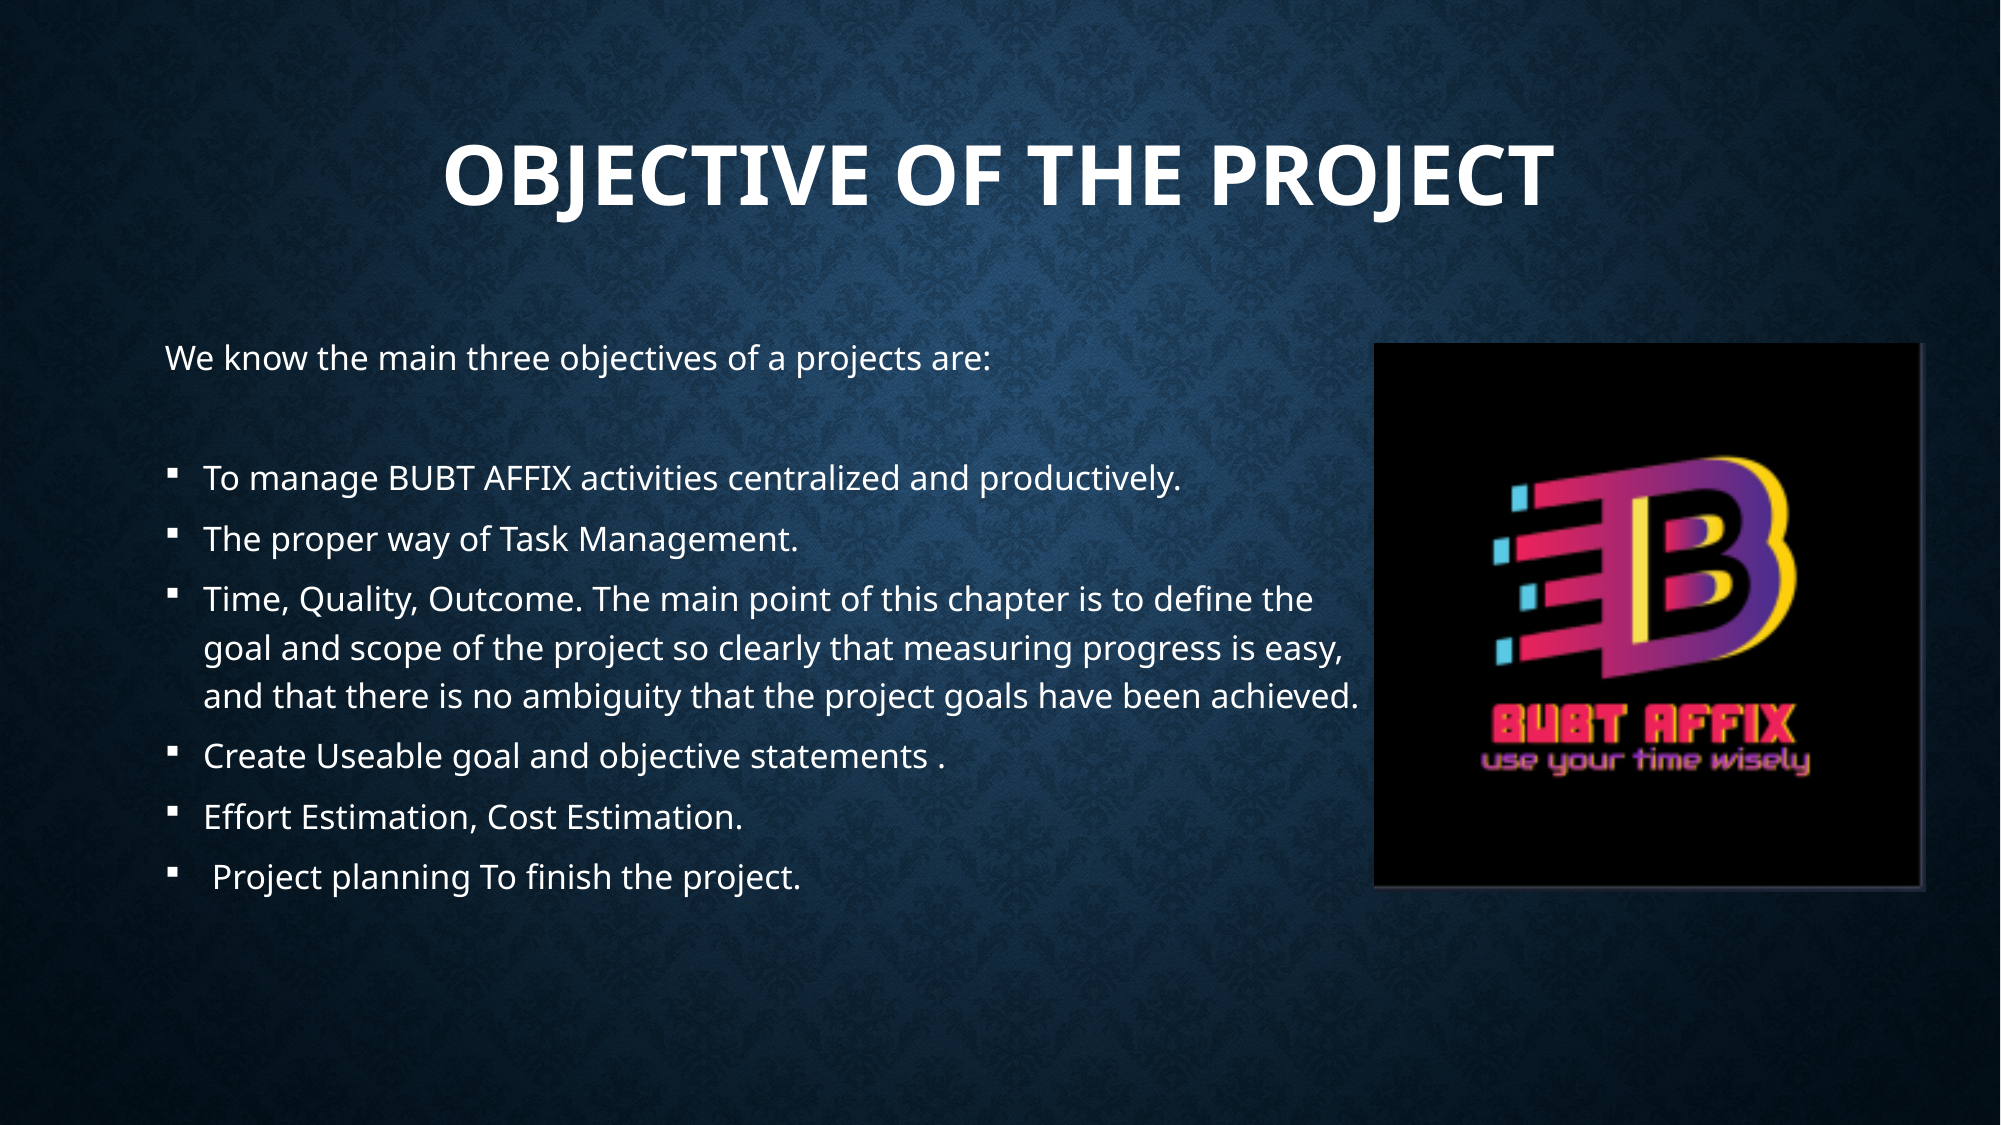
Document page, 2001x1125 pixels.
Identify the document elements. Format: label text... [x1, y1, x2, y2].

list We know the main three objectives of a projects are: To manage BUBT AFFIX activities centralized and productively. The proper way of Task Management. Time, Quality, Outcome. The main point of this chapter is to define the goal and scope of the project so clearly that measuring progress is easy, and that there is no ambiguity that the project goals have been achieved. Create Useable goal and objective statements . Effort Estimation, Cost Estimation. Project planning To finish the project. [149, 320, 1387, 927]
picture [1374, 343, 1926, 893]
title Objective of the Project [227, 114, 1771, 342]
